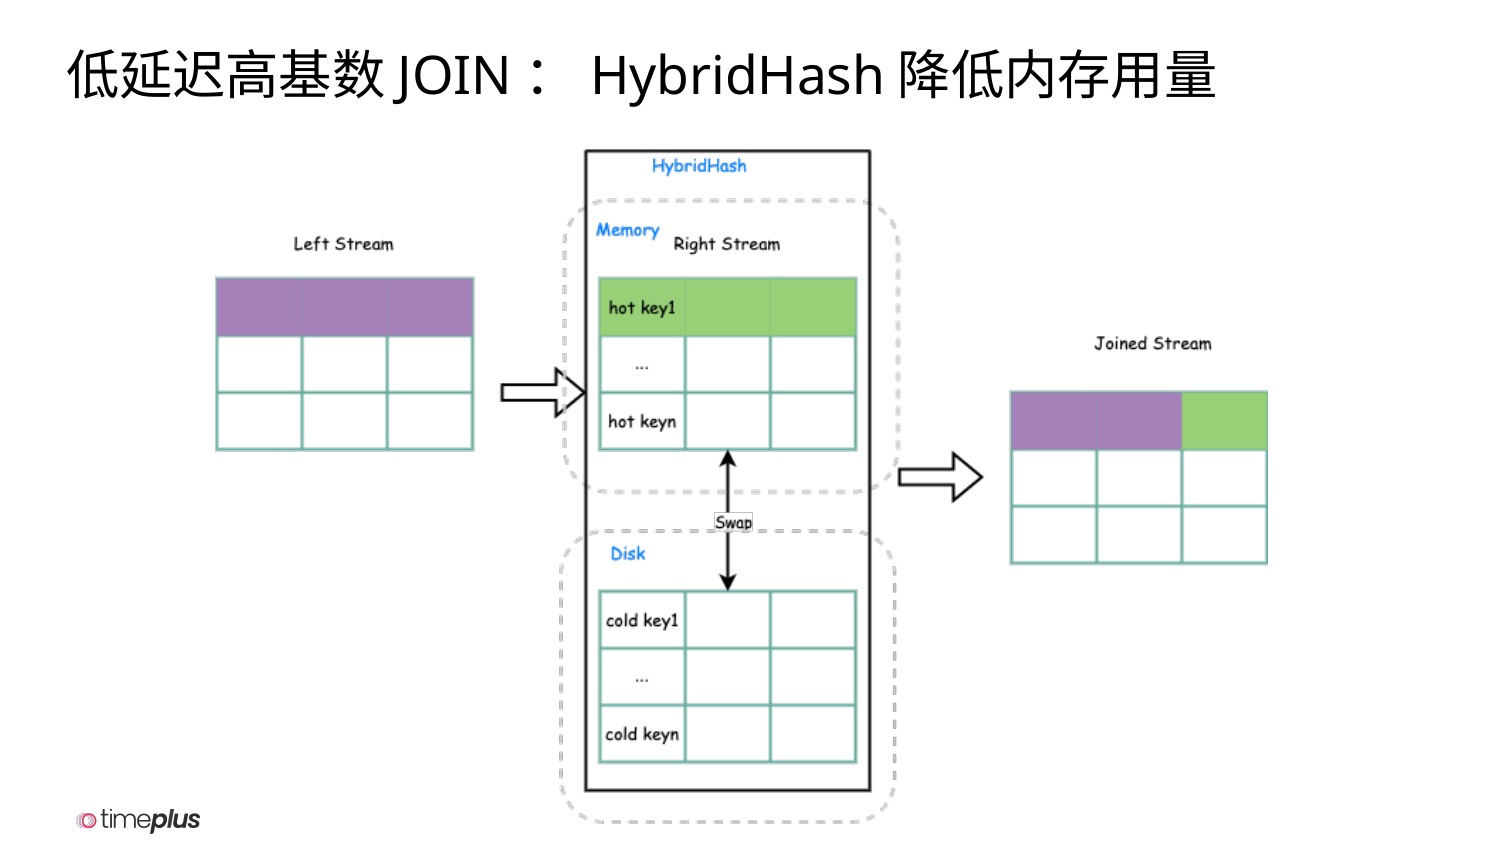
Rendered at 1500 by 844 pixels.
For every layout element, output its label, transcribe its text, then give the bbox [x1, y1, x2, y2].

title 低延迟高基数JOIN：HybridHash降低内存用量 [51, 26, 1500, 121]
picture [76, 809, 200, 834]
picture [214, 149, 1268, 824]
